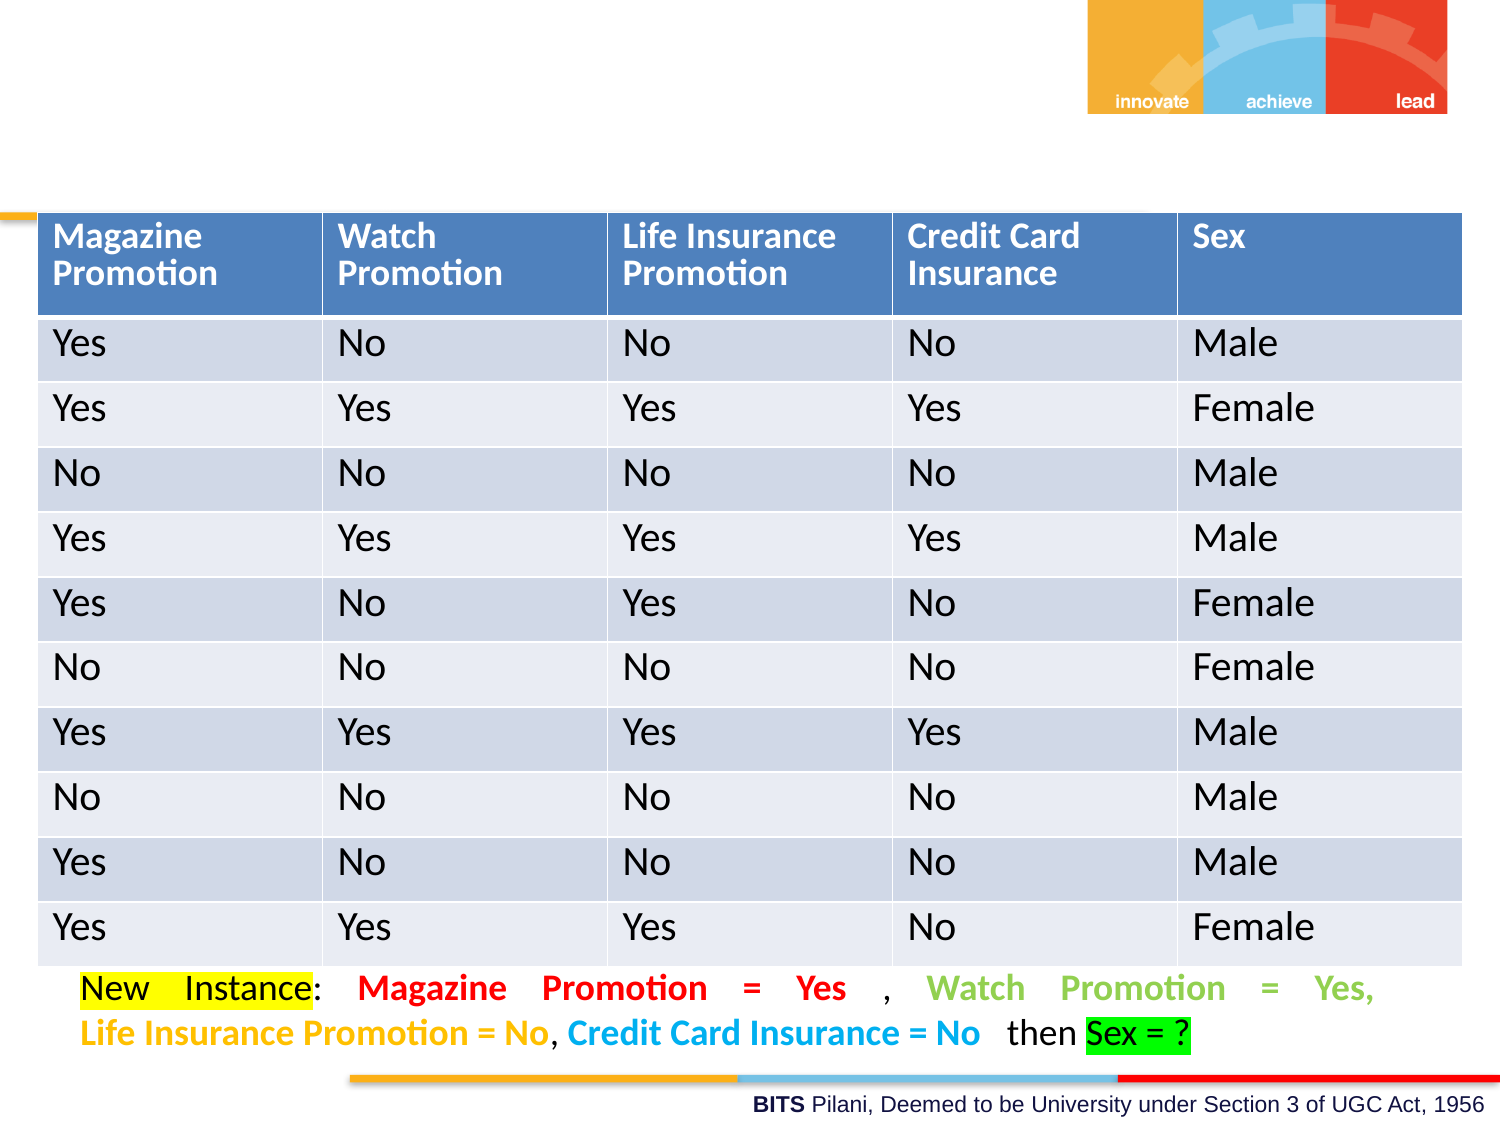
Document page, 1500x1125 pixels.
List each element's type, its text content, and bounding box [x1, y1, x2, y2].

table_cell Yes [893, 383, 1177, 446]
table_cell No [608, 448, 892, 511]
table_cell Yes [608, 513, 892, 576]
table_cell Male [1178, 773, 1462, 836]
table_cell Yes [608, 383, 892, 446]
table_cell Female [1178, 578, 1462, 641]
table_cell Yes [38, 513, 322, 576]
table_cell Yes [893, 708, 1177, 771]
table_cell No [38, 773, 322, 836]
table_cell Yes [323, 708, 607, 771]
table_cell Yes [893, 513, 1177, 576]
table_cell No [608, 320, 892, 381]
table_cell No [893, 448, 1177, 511]
table_cell No [893, 838, 1177, 901]
table_cell No [893, 578, 1177, 641]
table_cell Male [1178, 708, 1462, 771]
table_cell No [323, 773, 607, 836]
table_cell Yes [38, 320, 322, 381]
table_cell Yes [608, 578, 892, 641]
table_cell Male [1178, 513, 1462, 576]
table_cell Male [1178, 448, 1462, 511]
table_cell Yes [323, 903, 607, 966]
table_cell No [323, 578, 607, 641]
table_cell No [893, 773, 1177, 836]
table_cell No [893, 903, 1177, 966]
table_cell No [893, 643, 1177, 706]
table_header Magazine Promotion [38, 213, 322, 315]
table_cell No [38, 643, 322, 706]
table_cell No [893, 320, 1177, 381]
table_cell Female [1178, 903, 1462, 966]
table_cell Female [1178, 383, 1462, 446]
table_cell Yes [38, 383, 322, 446]
table_cell Female [1178, 643, 1462, 706]
table_header Credit Card Insurance [893, 213, 1177, 315]
table_cell No [38, 448, 322, 511]
table_cell No [608, 773, 892, 836]
table_cell No [608, 643, 892, 706]
table_cell Yes [38, 903, 322, 966]
picture [1087, 0, 1448, 114]
table_cell Yes [608, 903, 892, 966]
table_cell No [323, 838, 607, 901]
table_cell Yes [323, 513, 607, 576]
title New Instance: Magazine Promotion = Yes , Watch Promotion = Yes, Life Insurance Promotion = No, Credit Card Insurance = No then Sex = ? [65, 968, 1425, 1079]
table_cell No [323, 448, 607, 511]
table_cell Yes [38, 838, 322, 901]
table_cell Yes [608, 708, 892, 771]
table_cell Male [1178, 838, 1462, 901]
table_header Watch Promotion [323, 213, 607, 315]
table_cell No [608, 838, 892, 901]
table_cell Yes [323, 383, 607, 446]
table_cell No [323, 320, 607, 381]
table_header Life Insurance Promotion [608, 213, 892, 315]
table_cell Yes [38, 578, 322, 641]
table_cell No [323, 643, 607, 706]
table_cell Yes [38, 708, 322, 771]
table_header Sex [1178, 213, 1462, 315]
table_cell Male [1178, 320, 1462, 381]
